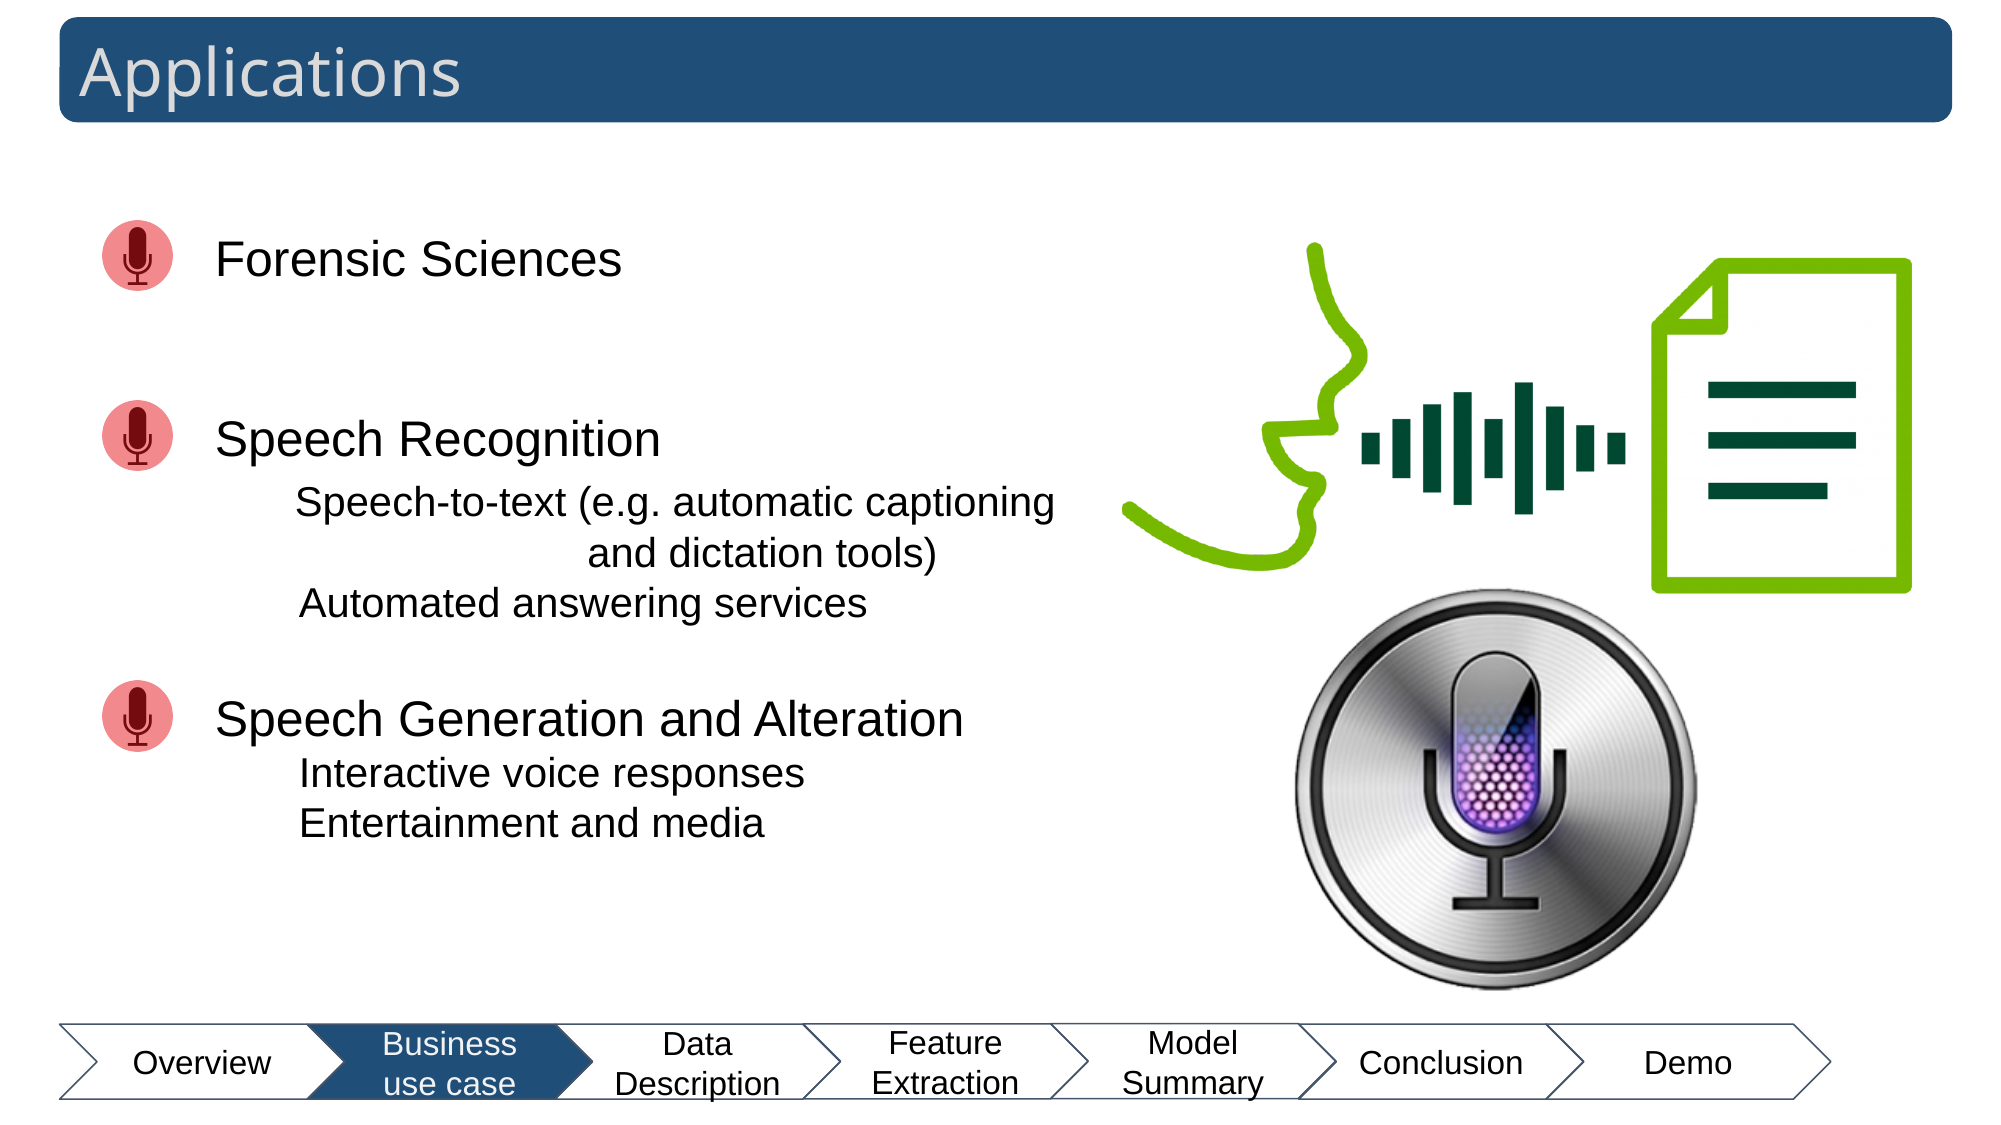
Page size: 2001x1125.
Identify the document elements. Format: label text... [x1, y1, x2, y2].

text_box Business use case [307, 1024, 591, 1100]
text_box Demo [1547, 1024, 1831, 1100]
picture [1047, 209, 1986, 1024]
picture [102, 400, 173, 471]
text_box Applications [59, 17, 1953, 123]
text_box Conclusion [1298, 1024, 1584, 1100]
picture [102, 680, 173, 752]
text_box Data Description [555, 1024, 839, 1100]
text_box Feature Extraction [803, 1023, 1087, 1099]
text_box Model Summary [1050, 1023, 1336, 1099]
text_box Forensic Sciences Speech Recognition Speech-to-text (e.g. automatic captioning and dictation tools) Automated answering services Speech Generation and Alteration Interactive voice responses Entertainment and media [88, 218, 1131, 854]
picture [102, 220, 173, 291]
text_box Overview [59, 1024, 344, 1100]
